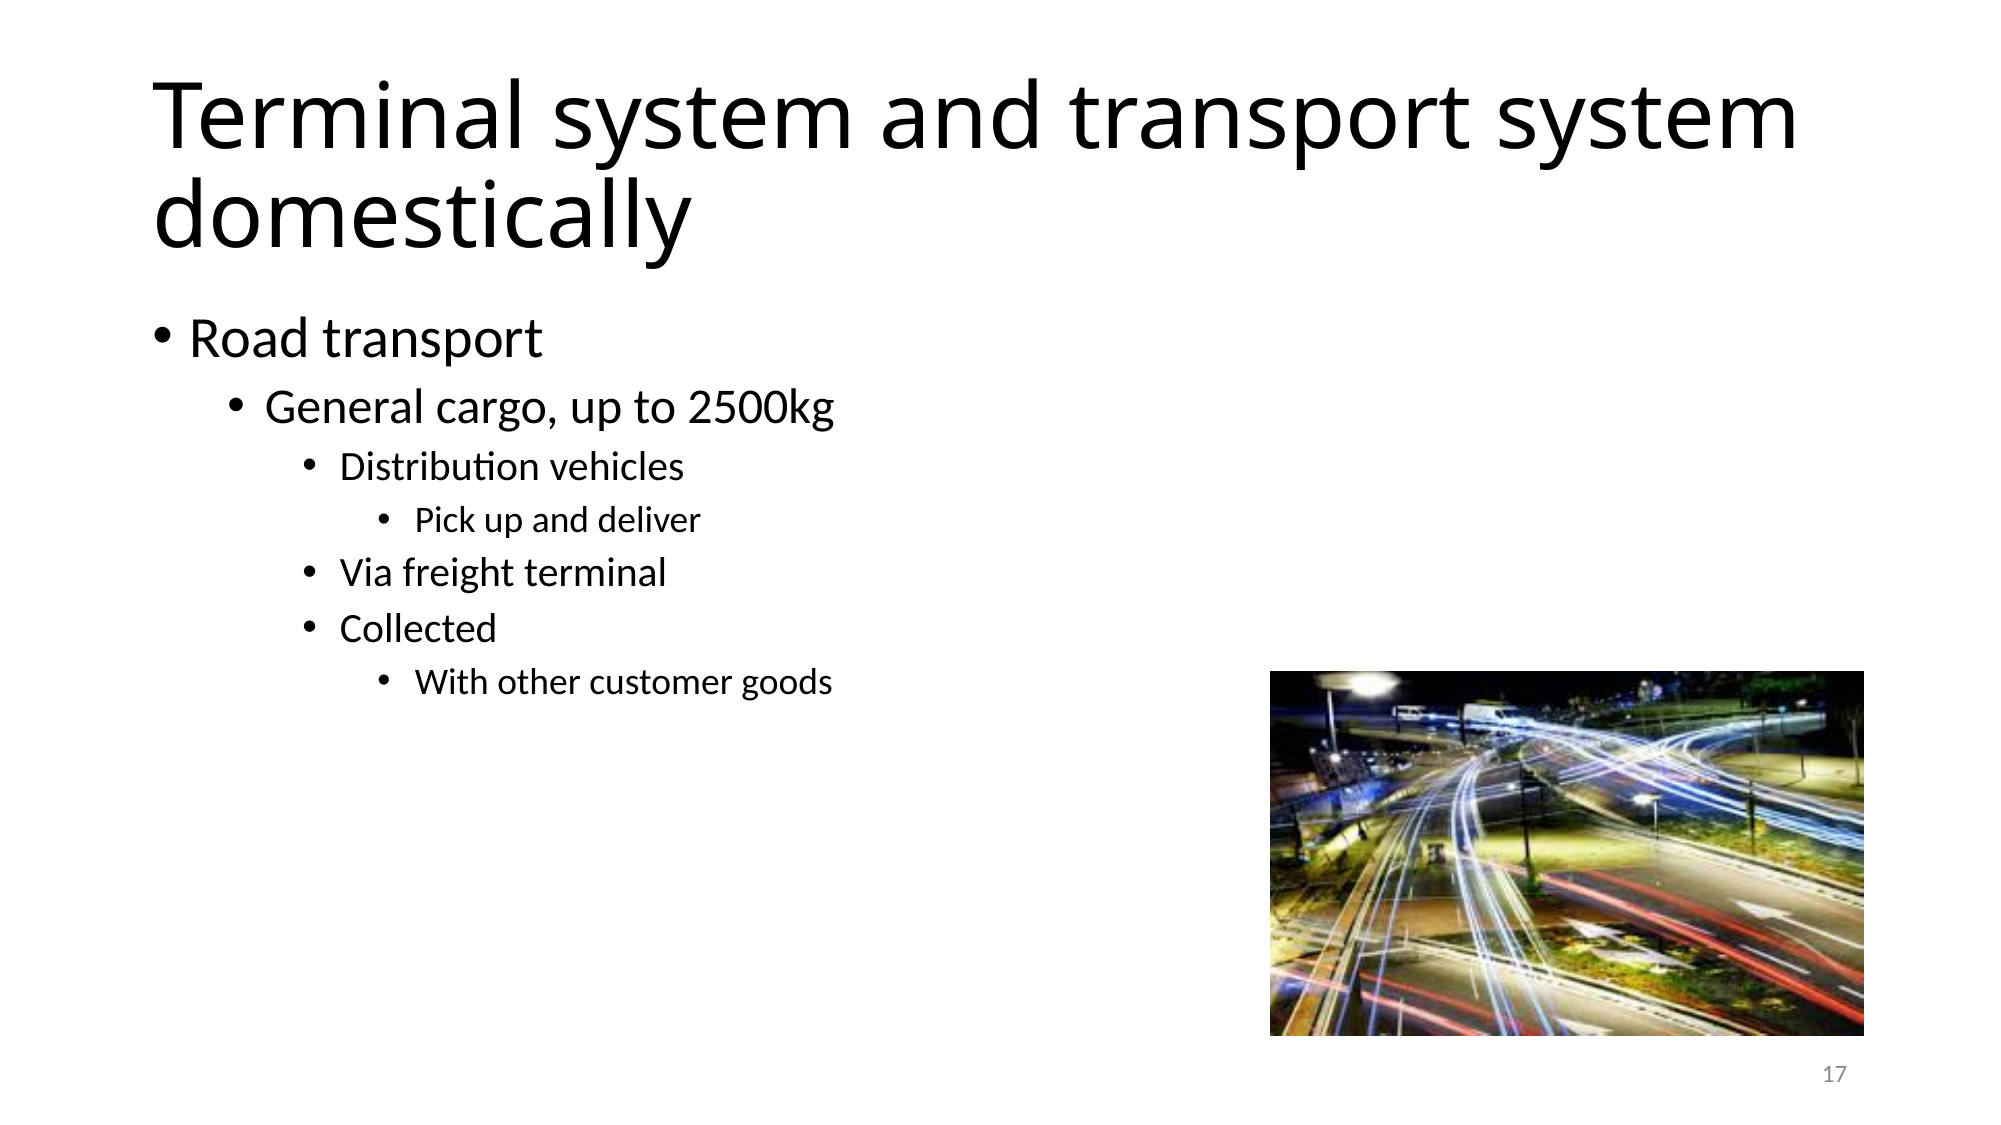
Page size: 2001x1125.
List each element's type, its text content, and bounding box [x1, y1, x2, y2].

picture [1270, 671, 1864, 1036]
list Road transport General cargo, up to 2500kg Distribution vehicles Pick up and deliver Via freight terminal Collected With other customer goods [137, 299, 1863, 1014]
title Terminal system and transport system domestically [137, 59, 1863, 278]
slide_number 17 [1412, 1042, 1863, 1103]
